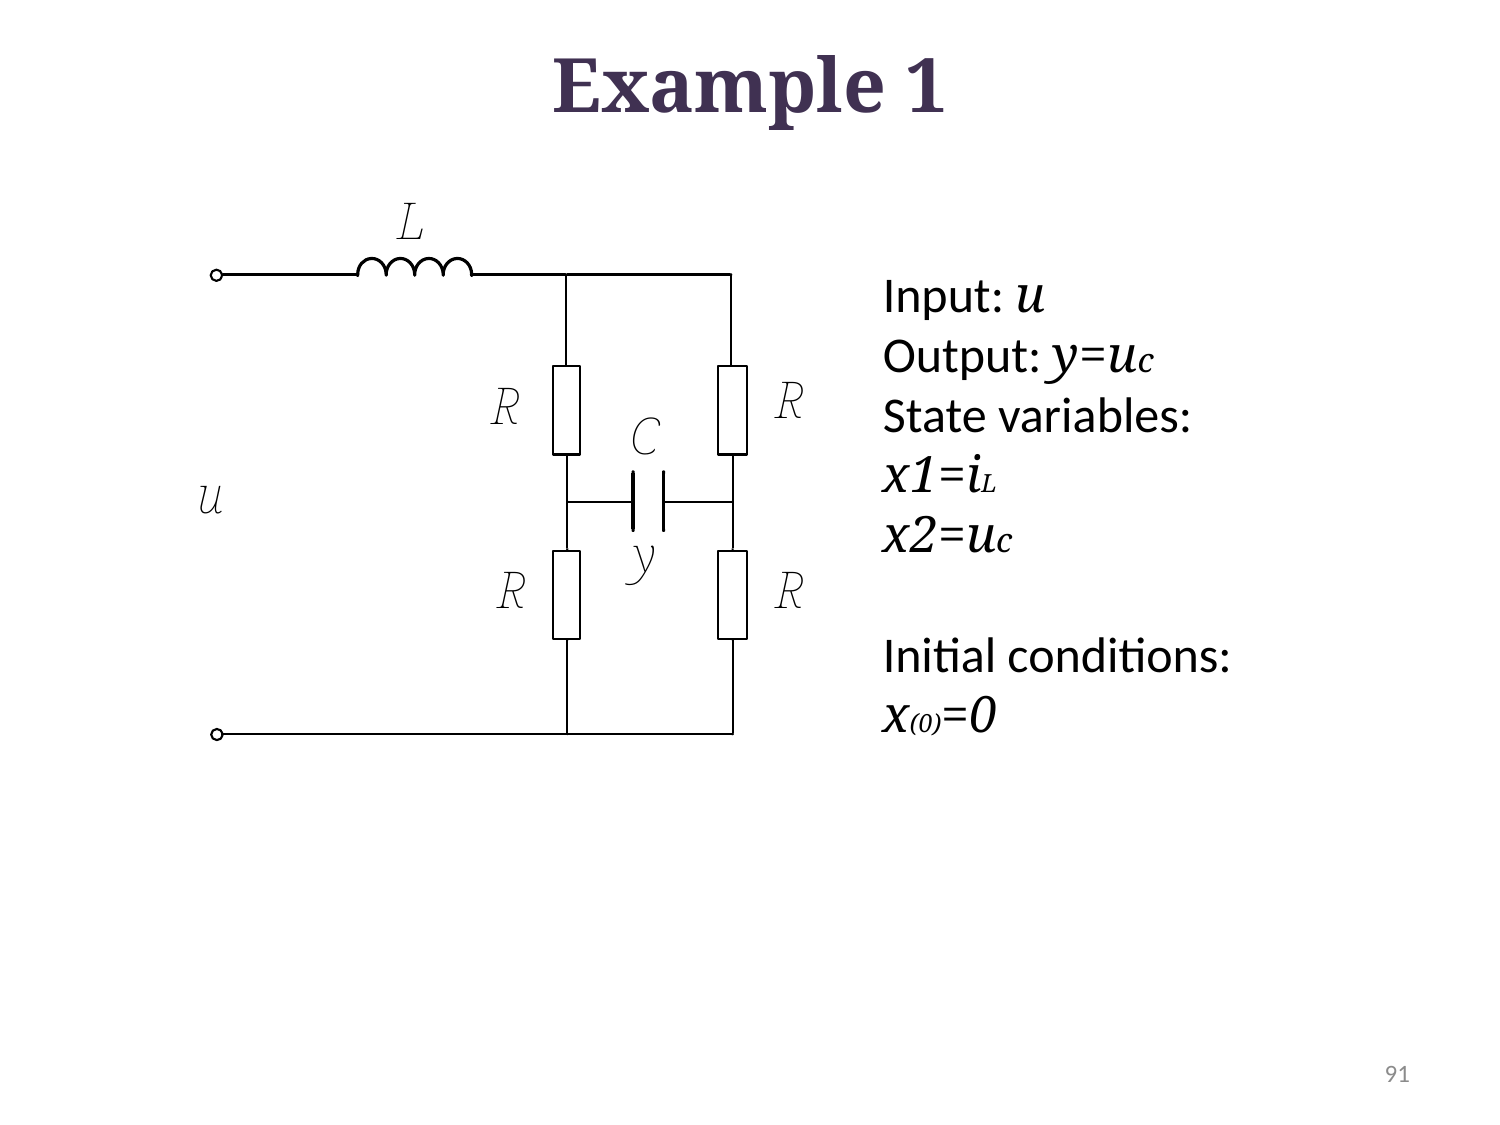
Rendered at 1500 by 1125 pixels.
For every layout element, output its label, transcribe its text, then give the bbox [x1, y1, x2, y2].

text_box Example 1 [74, 19, 1425, 147]
slide_number 91 [1074, 1042, 1425, 1103]
text_box Input: u Output: y=uc State variables: x1=iL x2=uc Initial conditions: x(0)=0 [868, 255, 1436, 871]
picture [194, 184, 814, 744]
